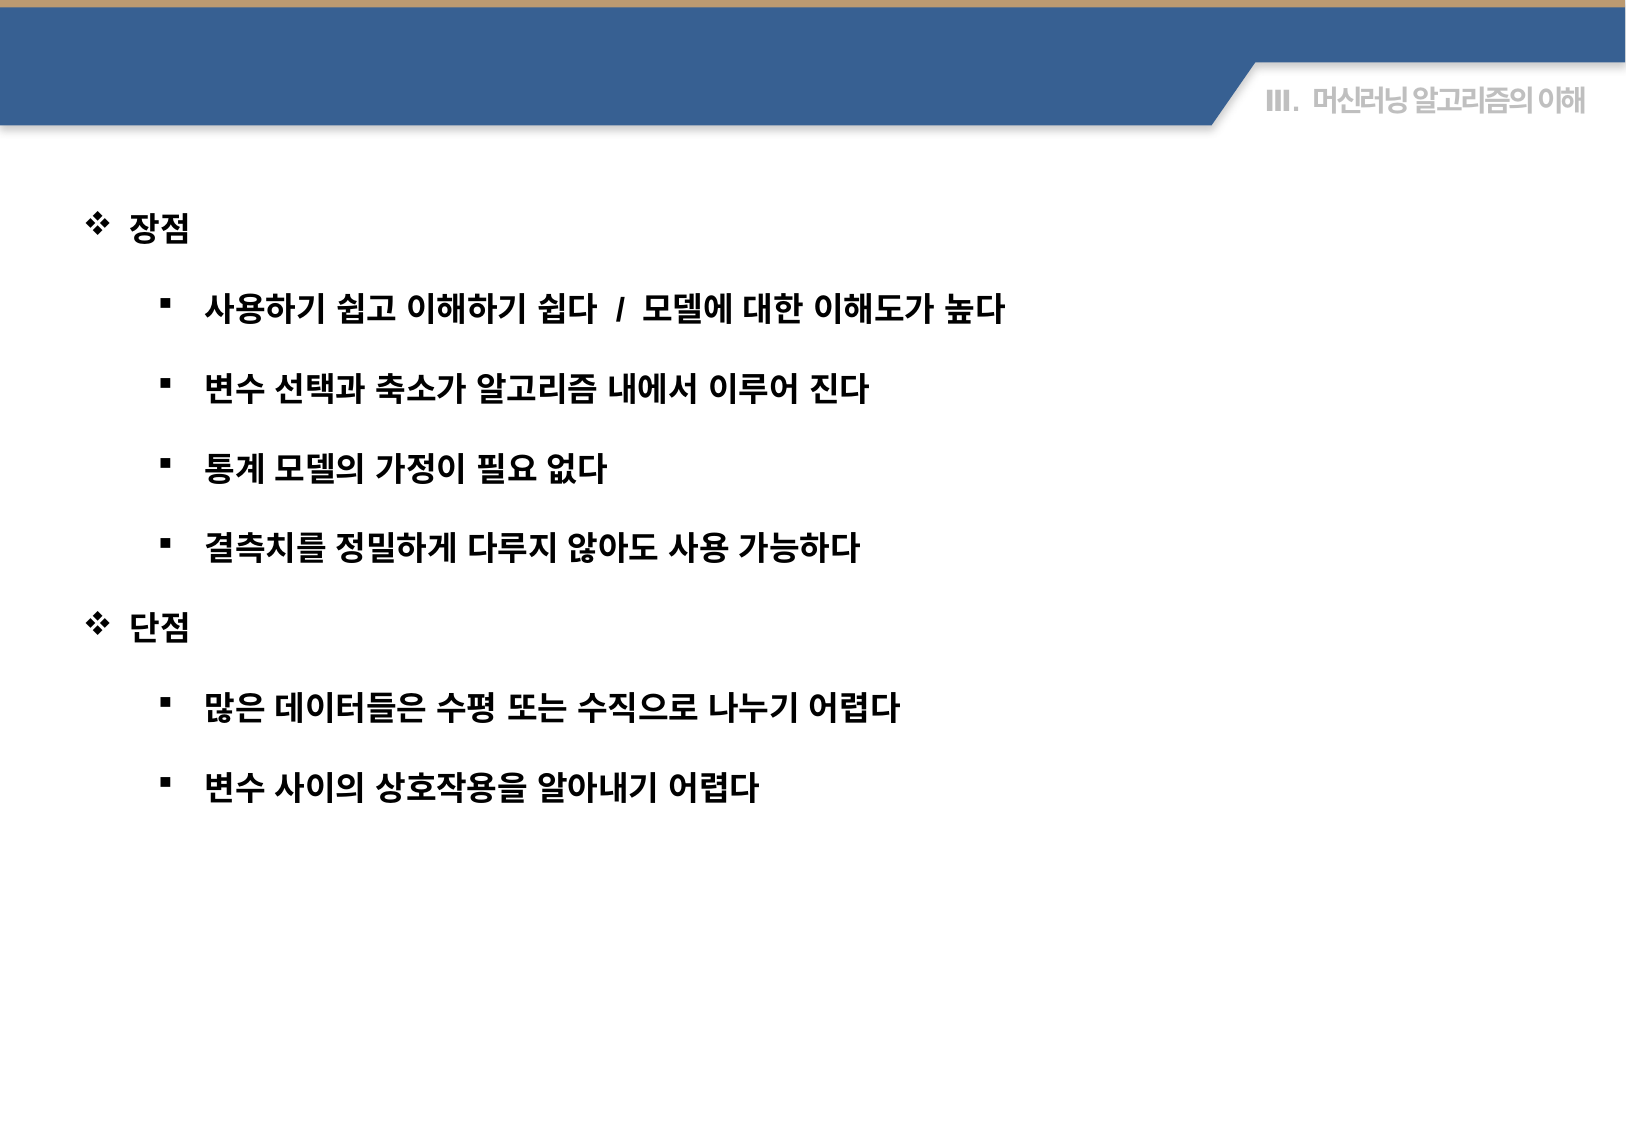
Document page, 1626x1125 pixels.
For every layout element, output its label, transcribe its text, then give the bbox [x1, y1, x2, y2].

text_box 장점 사용하기 쉽고 이해하기 쉽다 / 모델에 대한 이해도가 높다 변수 선택과 축소가 알고리즘 내에서 이루어 진다 통계 모델의 가정이 필요 없다 결측치를 정밀하게 다루지 않아도 사용 가능하다 단점 많은 데이터들은 수평 또는 수직으로 나누기 어렵다 변수 사이의 상호작용을 알아내기 어렵다 [68, 160, 1557, 815]
text_box Decision Tree [50, 36, 1297, 100]
